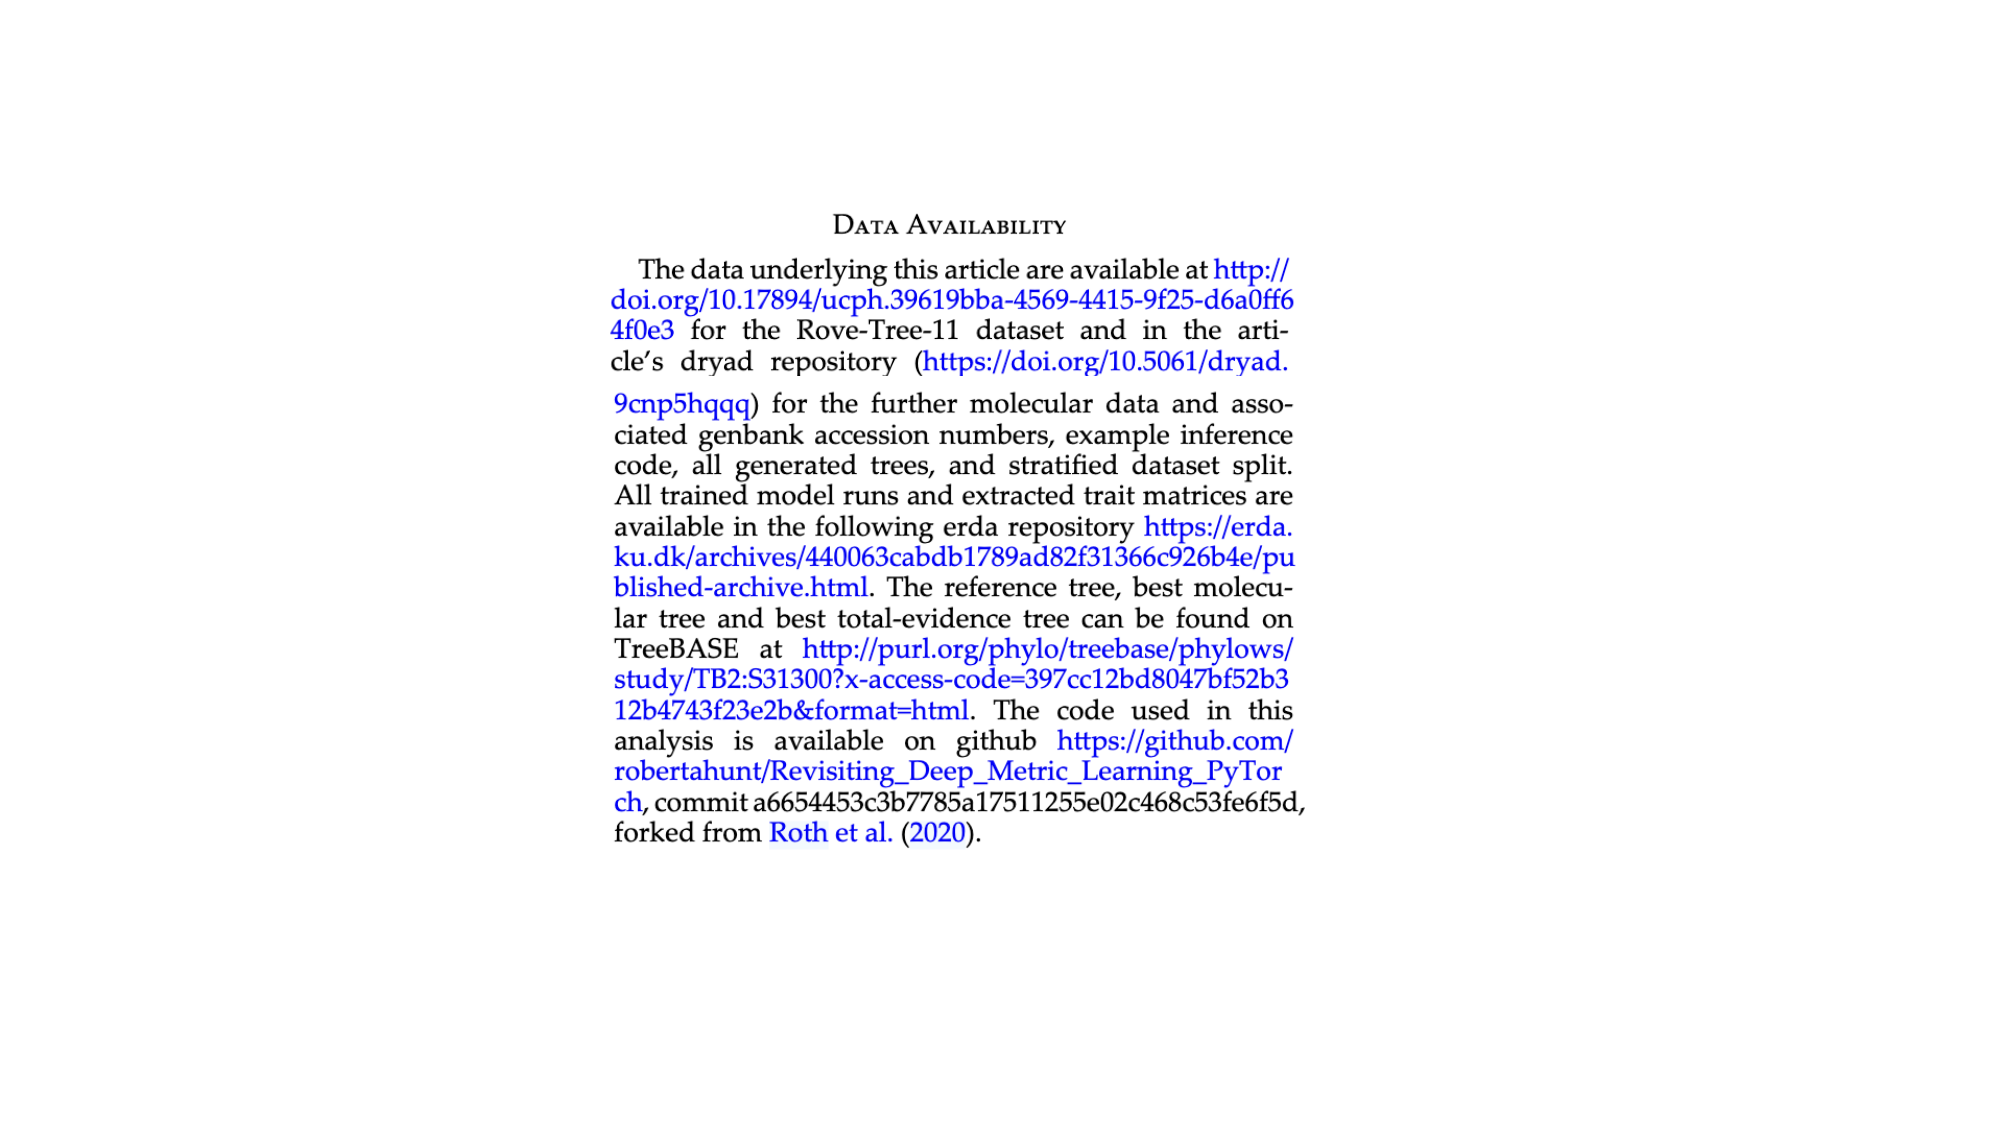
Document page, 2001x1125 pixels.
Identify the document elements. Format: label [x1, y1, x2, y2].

picture [594, 192, 1310, 855]
